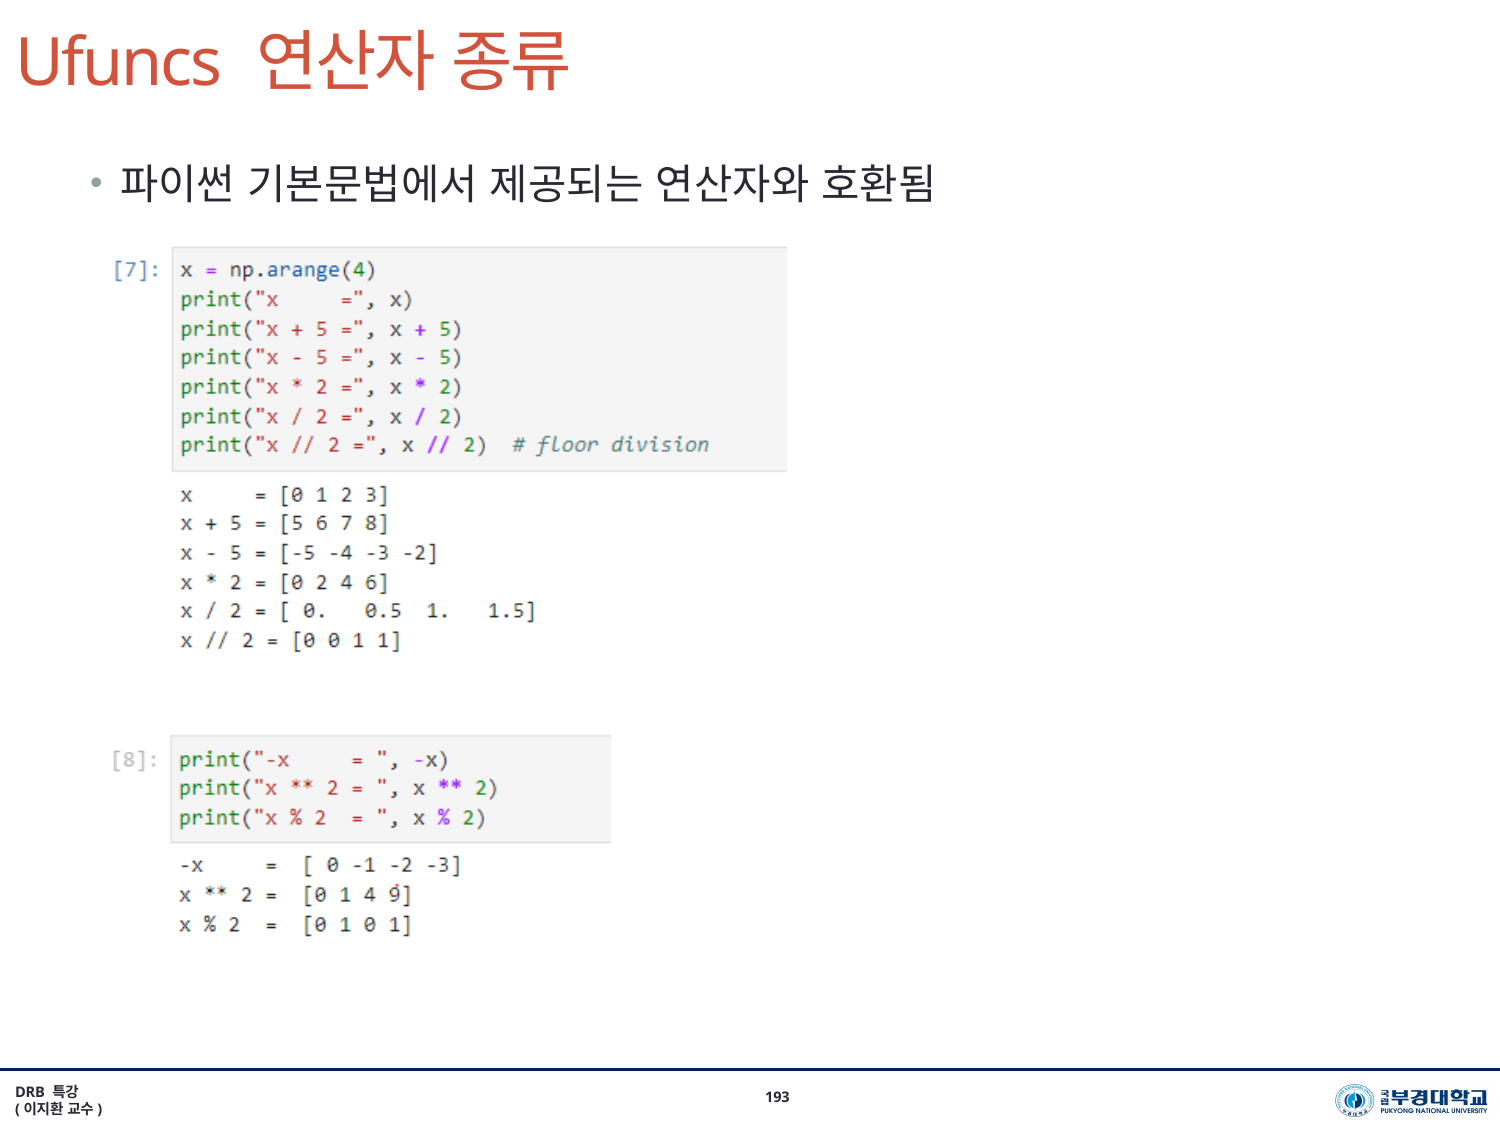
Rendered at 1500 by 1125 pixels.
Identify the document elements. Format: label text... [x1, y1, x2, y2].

title Ufuncs 연산자 종류 [0, 1, 1500, 116]
picture [89, 707, 611, 960]
picture [1330, 1079, 1495, 1121]
list 파이썬 기본문법에서 제공되는 연산자와 호환됨 [75, 149, 1425, 1033]
slide_number DRB 특강 (이지환 교수) [0, 1082, 303, 1118]
picture [89, 236, 787, 675]
